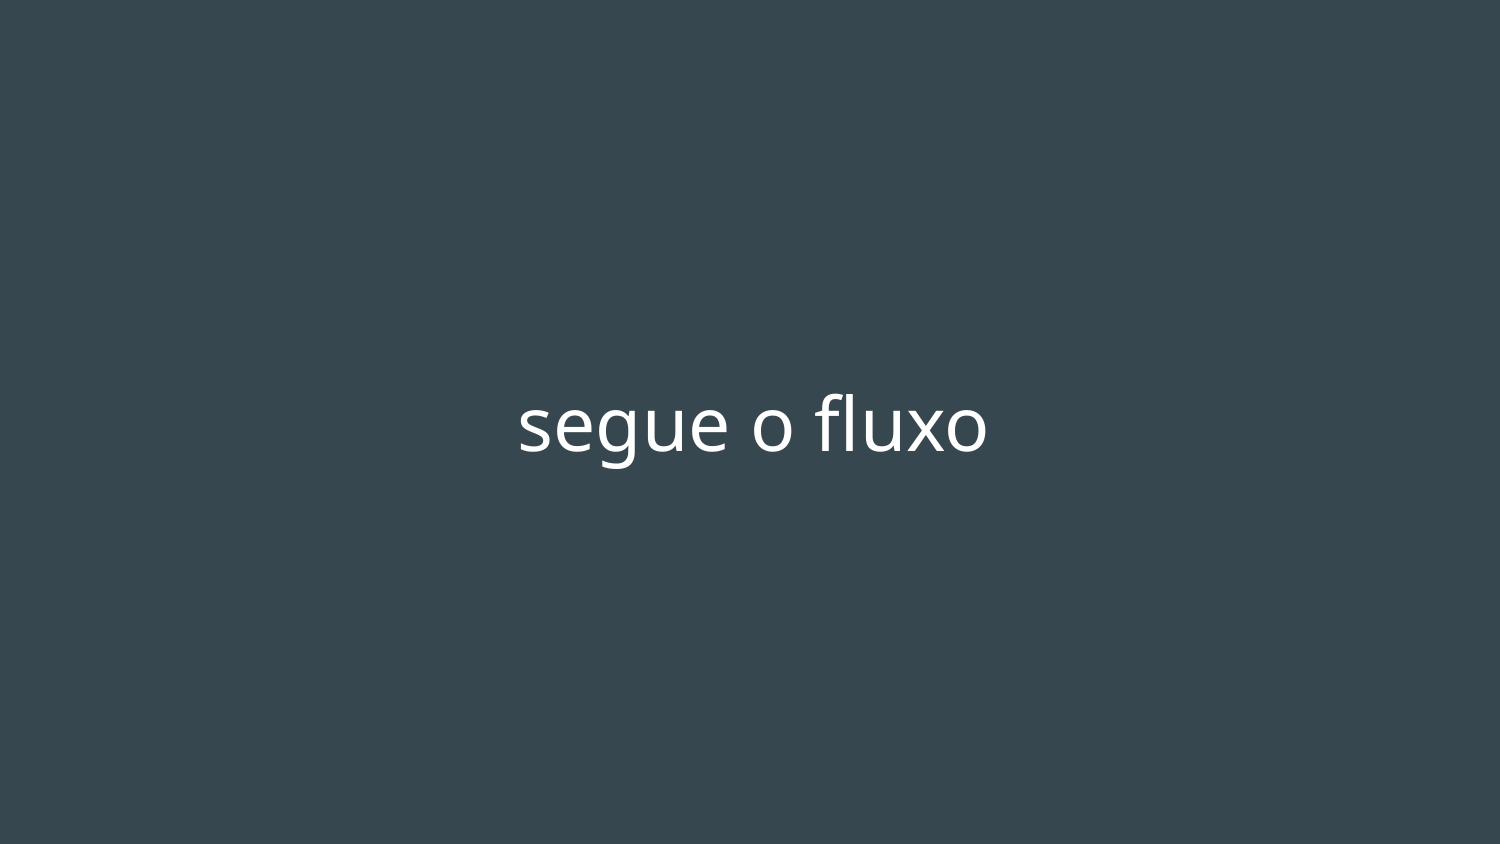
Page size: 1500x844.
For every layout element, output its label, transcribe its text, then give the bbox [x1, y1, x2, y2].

title segue o fluxo [110, 351, 1399, 493]
